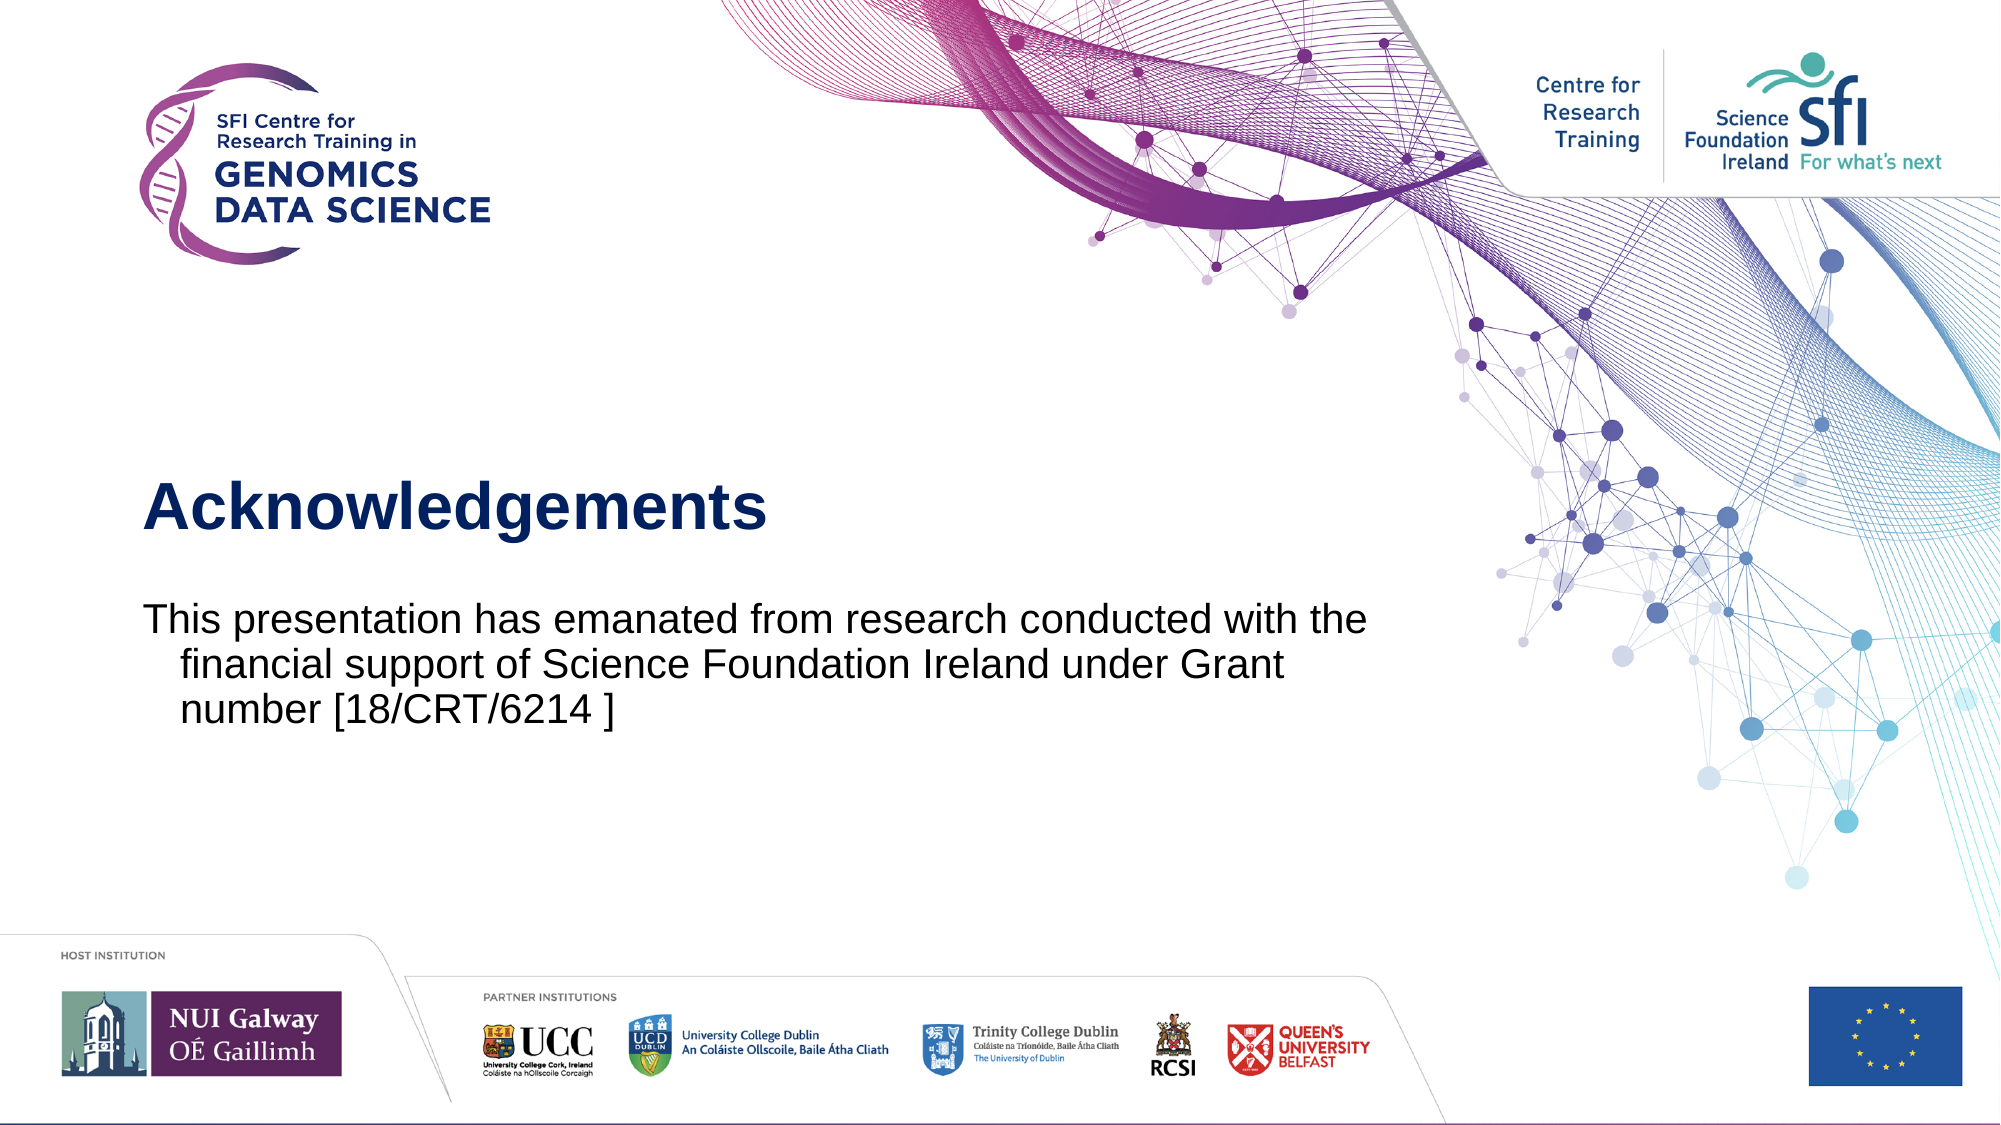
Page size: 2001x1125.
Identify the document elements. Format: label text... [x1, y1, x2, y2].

picture [0, 0, 2000, 1125]
list This presentation has emanated from research conducted with the financial support of Science Foundation Ireland under Grant number [18/CRT/6214 ] [127, 590, 1389, 840]
title Acknowledgements [127, 464, 1389, 563]
